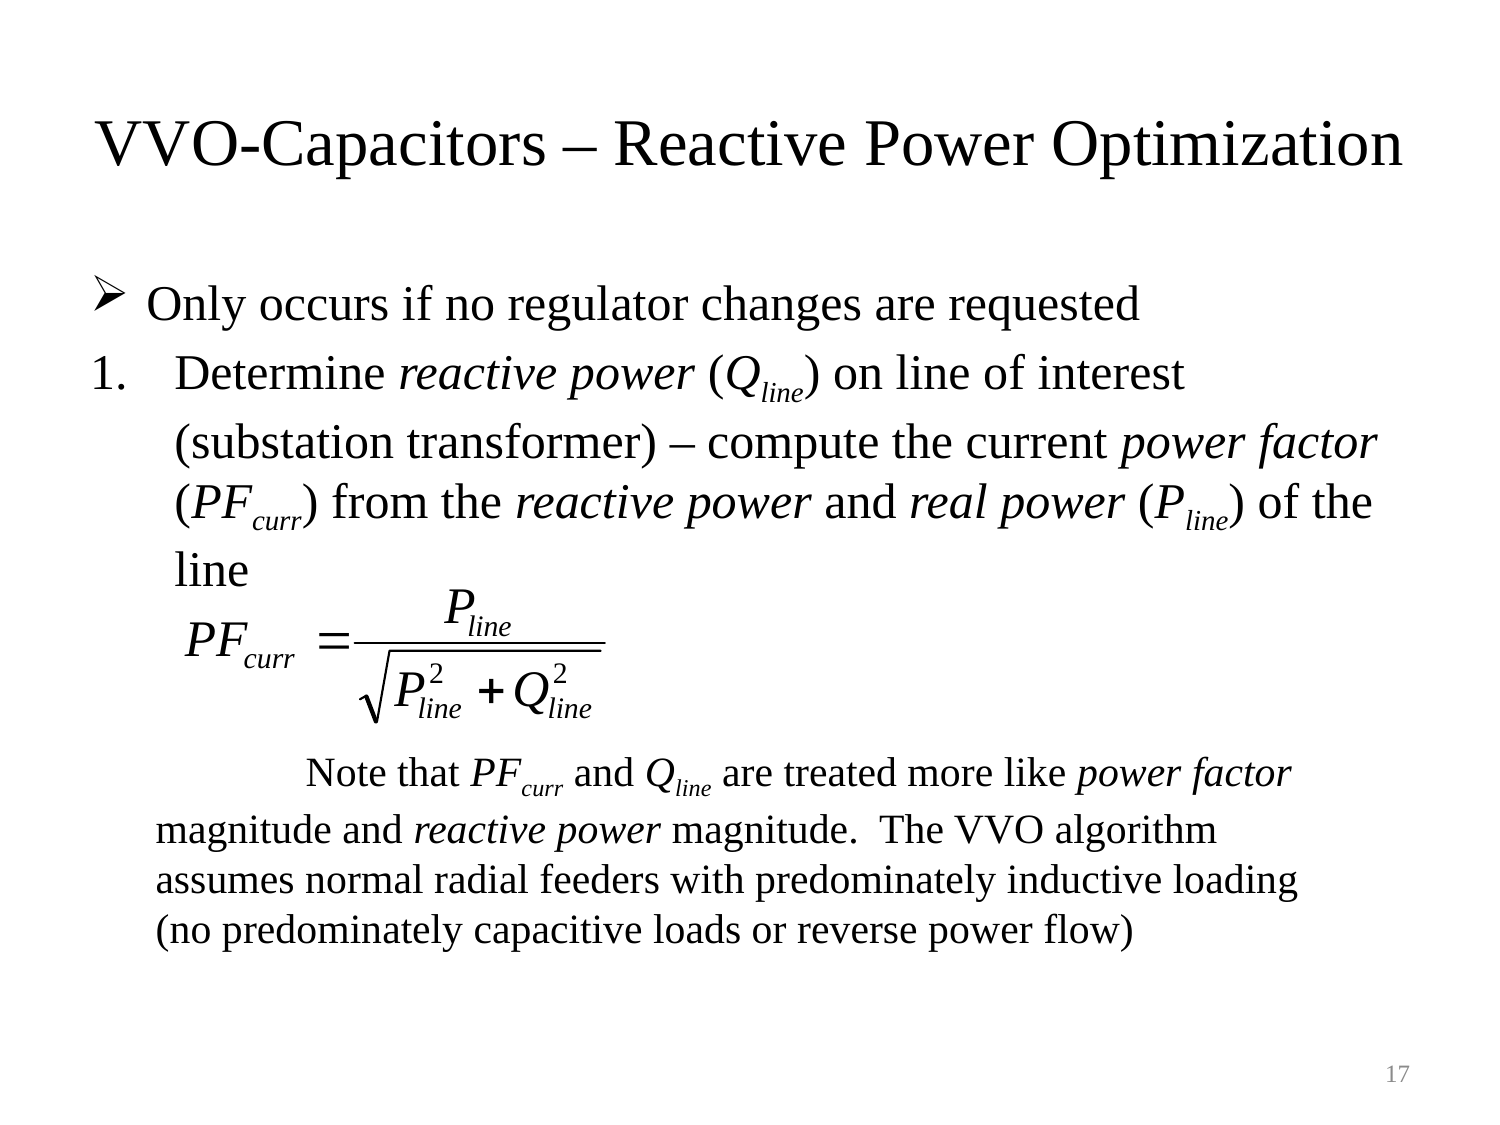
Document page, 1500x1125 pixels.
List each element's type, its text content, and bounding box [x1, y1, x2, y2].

slide_number 17 [1074, 1042, 1425, 1103]
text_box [175, 574, 616, 734]
list Only occurs if no regulator changes are requested Determine reactive power (Qline) on line of interest (substation transformer) – compute the current power factor (PFcurr) from the reactive power and real power (Pline) of the line Note that PFcurr and Qline are treated more like power factor magnitude and reactive power magnitude. The VVO algorithm assumes normal radial feeders with predominately inductive loading (no predominately capacitive loads or reverse power flow) [75, 262, 1425, 1005]
title VVO-Capacitors – Reactive Power Optimization [75, 45, 1425, 233]
